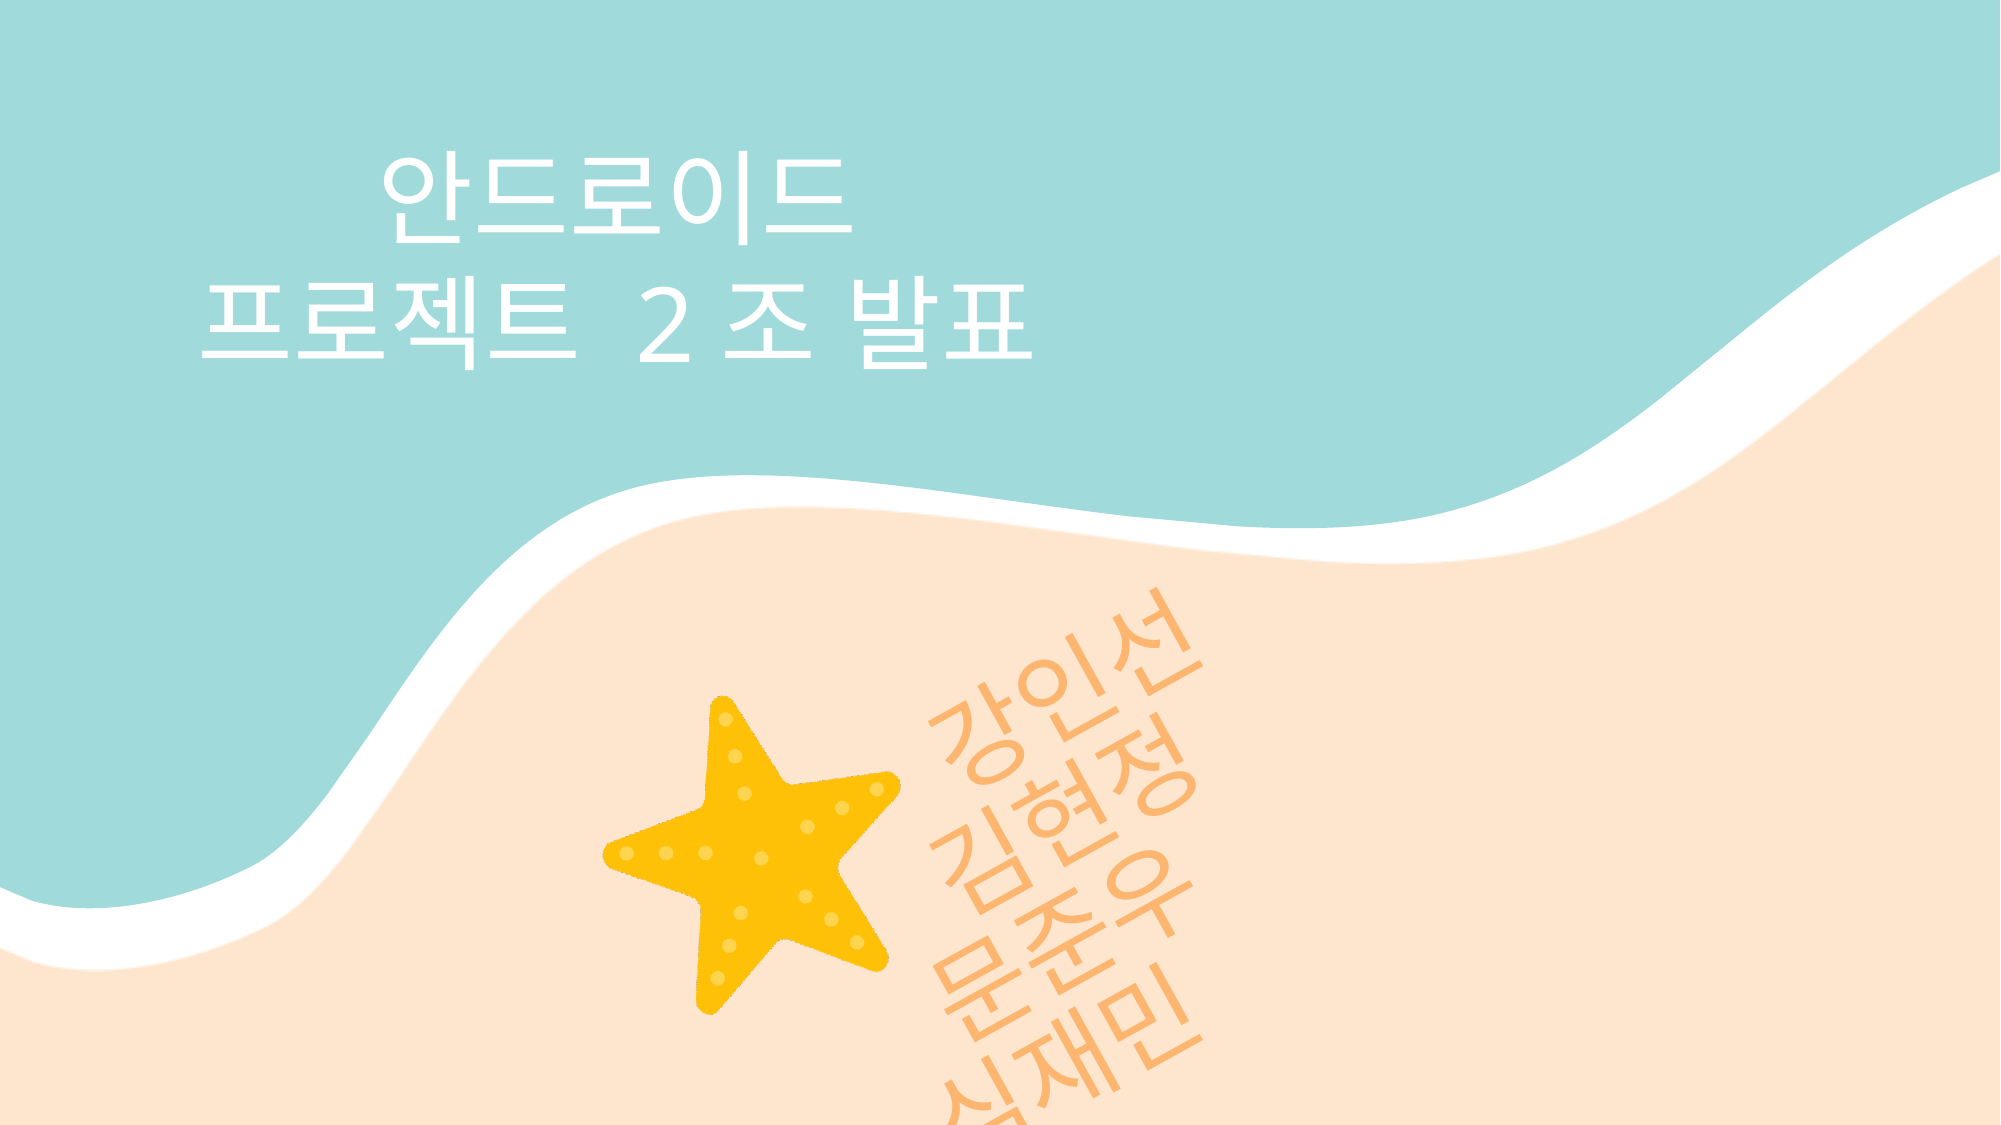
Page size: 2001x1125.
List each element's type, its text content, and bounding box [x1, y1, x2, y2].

picture [560, 647, 955, 1042]
text_box 안드로이드 프로젝트 2조 발표 [164, 125, 1071, 391]
text_box [975, 537, 1851, 1125]
text_box [0, 0, 2000, 910]
